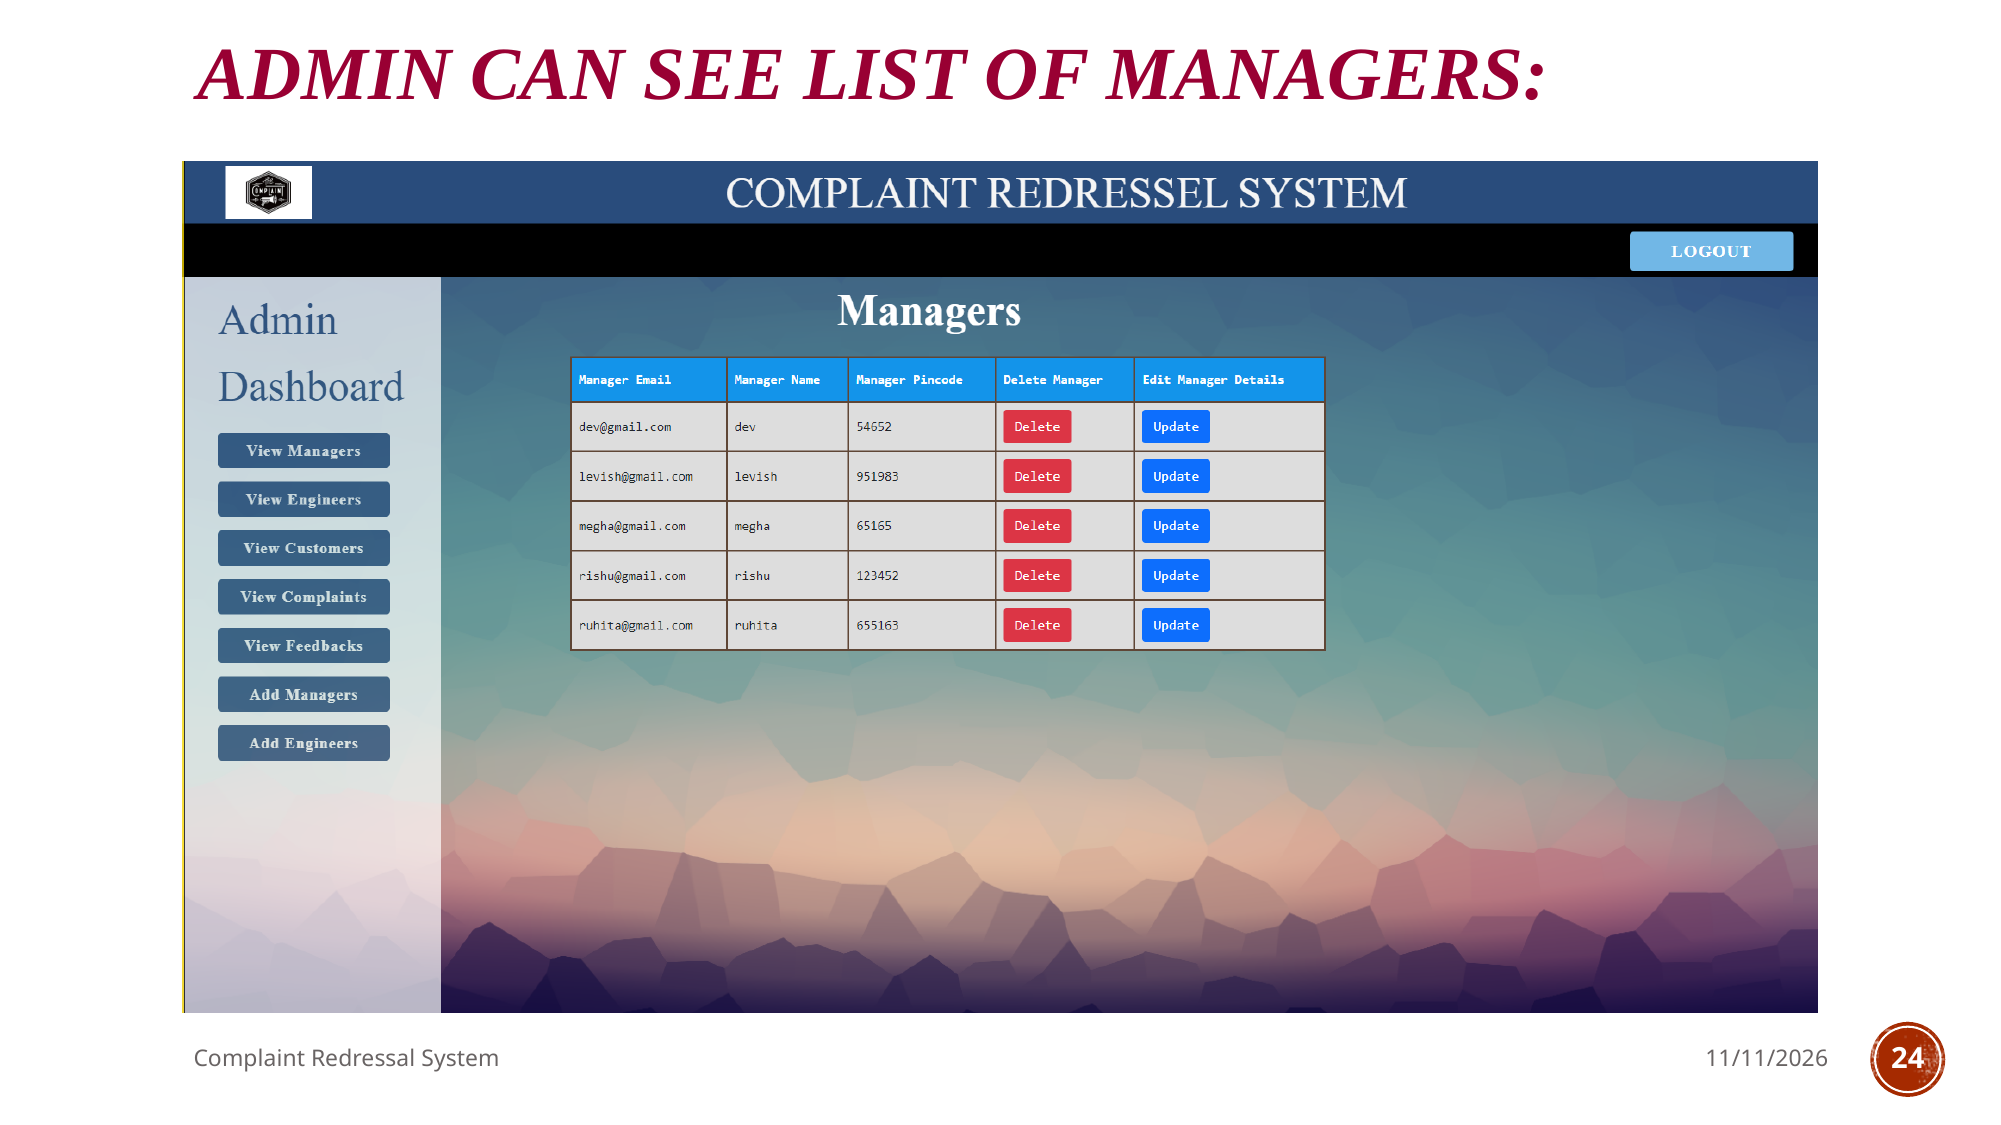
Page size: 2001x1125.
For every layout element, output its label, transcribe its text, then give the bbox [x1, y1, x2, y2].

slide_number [1306, 1028, 1844, 1089]
title Admin can see list of Managers: [182, 14, 1818, 137]
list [186, 165, 1814, 1009]
footer Complaint Redressal System [178, 1028, 1217, 1089]
slide_number 24 [1855, 1028, 1961, 1089]
